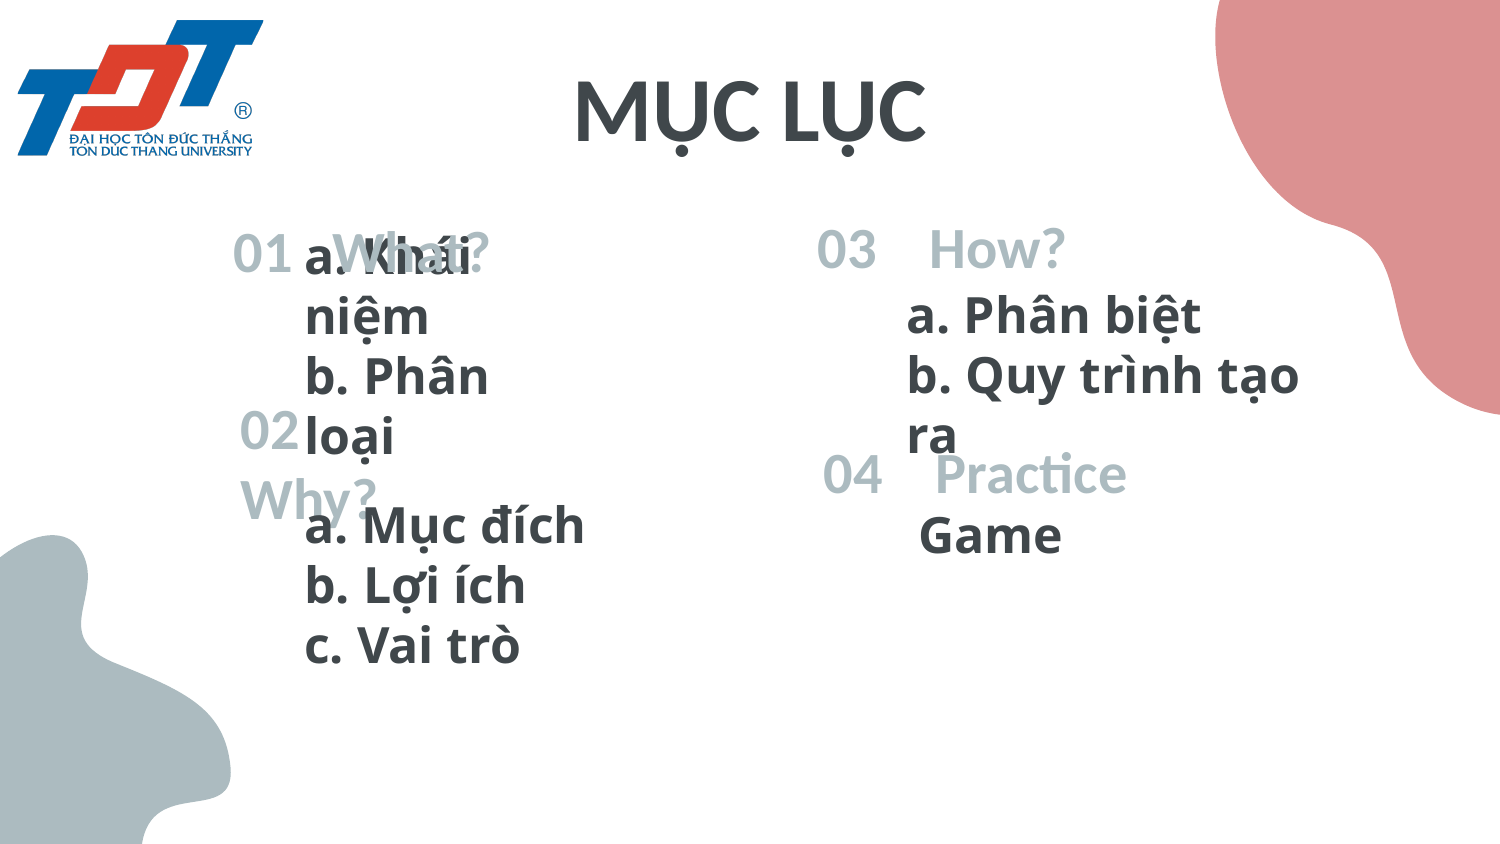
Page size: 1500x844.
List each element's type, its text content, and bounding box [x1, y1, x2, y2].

title 04 Practice [785, 433, 1167, 502]
title 03 How? [773, 209, 1113, 277]
title MỤC LỤC [116, 85, 1383, 175]
picture [17, 19, 264, 157]
subtitle a. Phân biệt b. Quy trình tạo ra [891, 268, 1357, 414]
text_box a. Mục đích b. Lợi ích c. Vai trò [289, 492, 647, 674]
title 01 What? [218, 212, 531, 281]
text_box Game [903, 488, 1268, 563]
title 02 Why? [225, 425, 505, 493]
subtitle a. Khái niệm b. Phân loại [289, 263, 588, 426]
